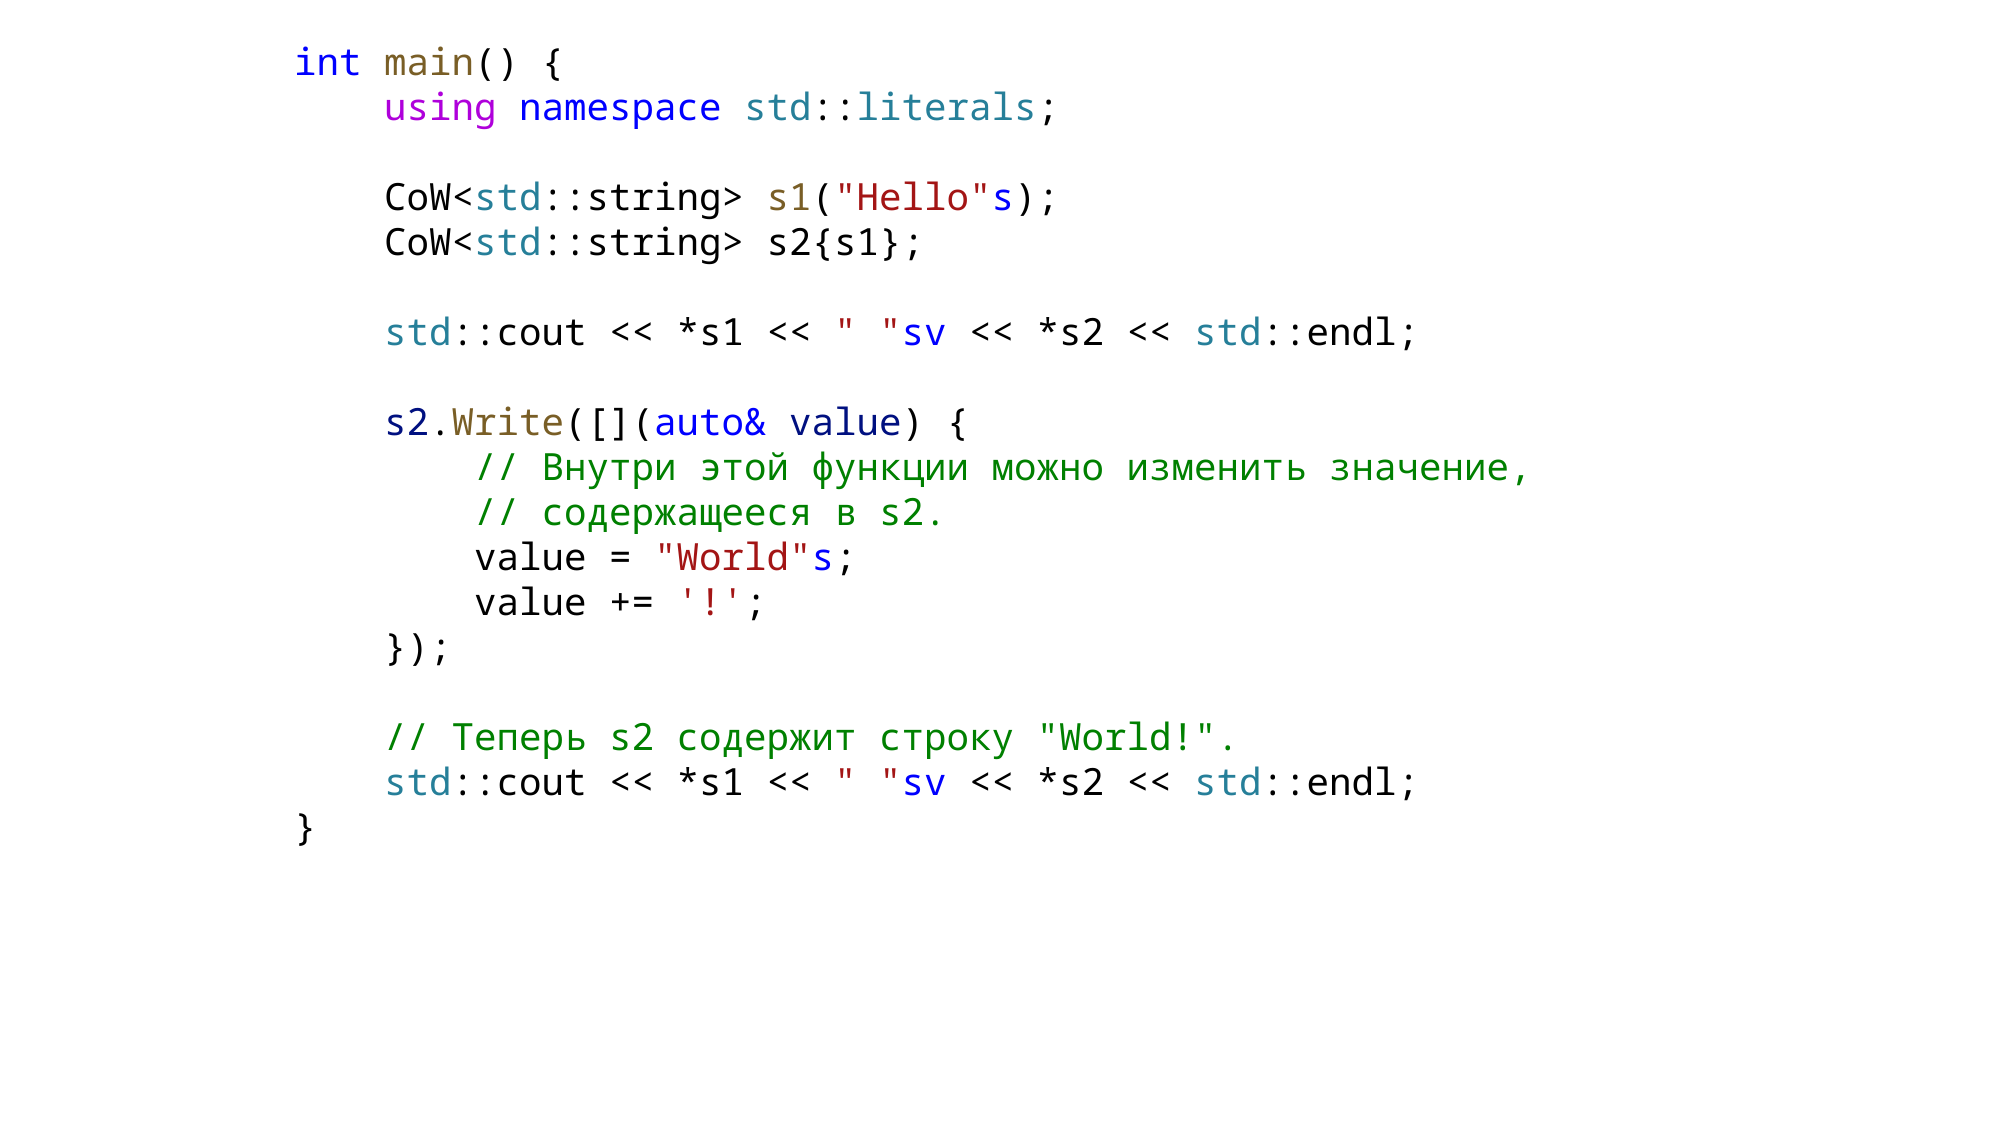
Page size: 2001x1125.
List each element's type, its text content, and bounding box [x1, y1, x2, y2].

text_box int main() { using namespace std::literals; CoW<std::string> s1("Hello"s); CoW<std::string> s2{s1}; std::cout << *s1 << " "sv << *s2 << std::endl; s2.Write([](auto& value) { // Внутри этой функции можно изменить значение, // содержащееся в s2. value = "World"s; value += '!'; }); // Теперь s2 содержит строку "World!". std::cout << *s1 << " "sv << *s2 << std::endl; } [279, 30, 1756, 856]
